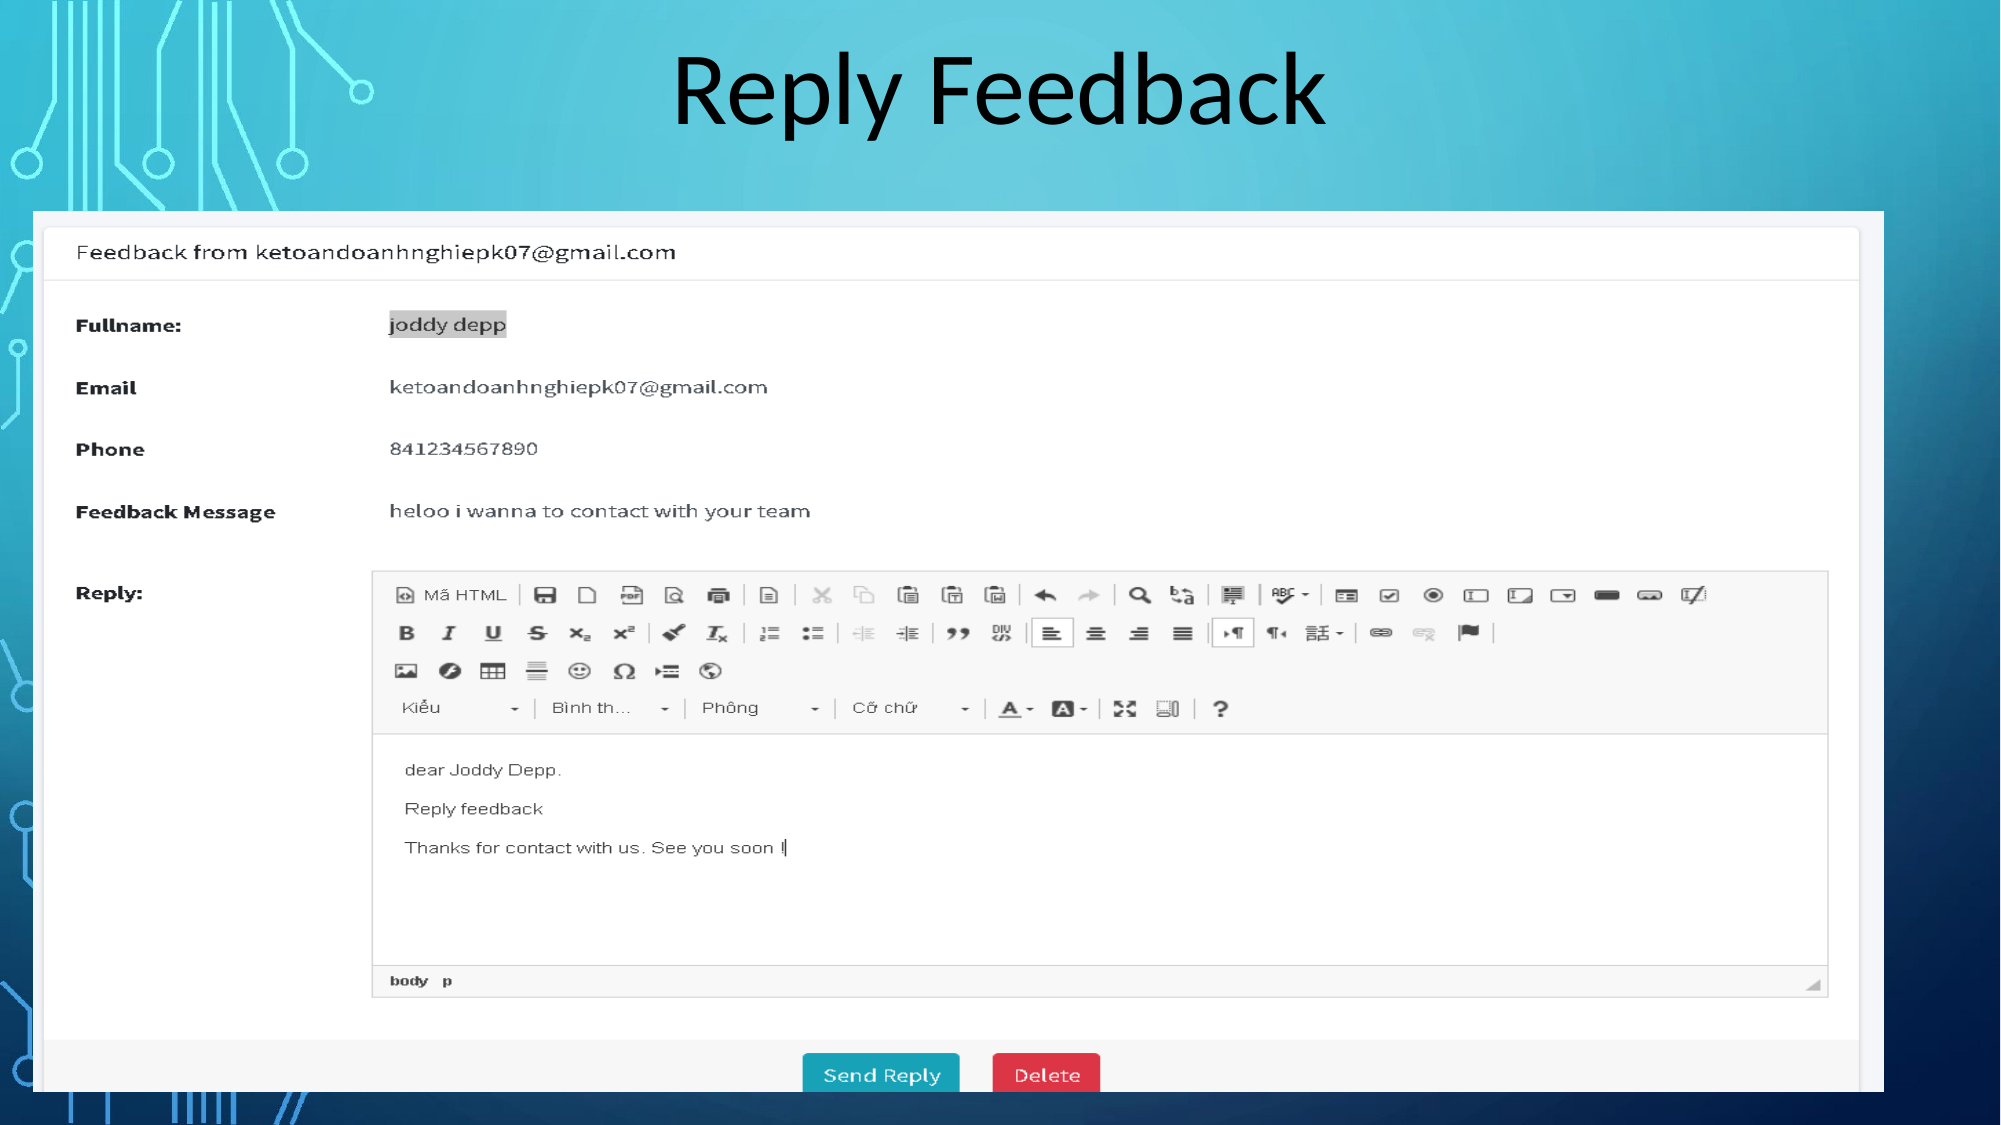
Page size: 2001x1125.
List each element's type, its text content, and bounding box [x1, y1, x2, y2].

picture [0, 0, 2001, 1125]
text_box Reply Feedback [0, 0, 2000, 165]
